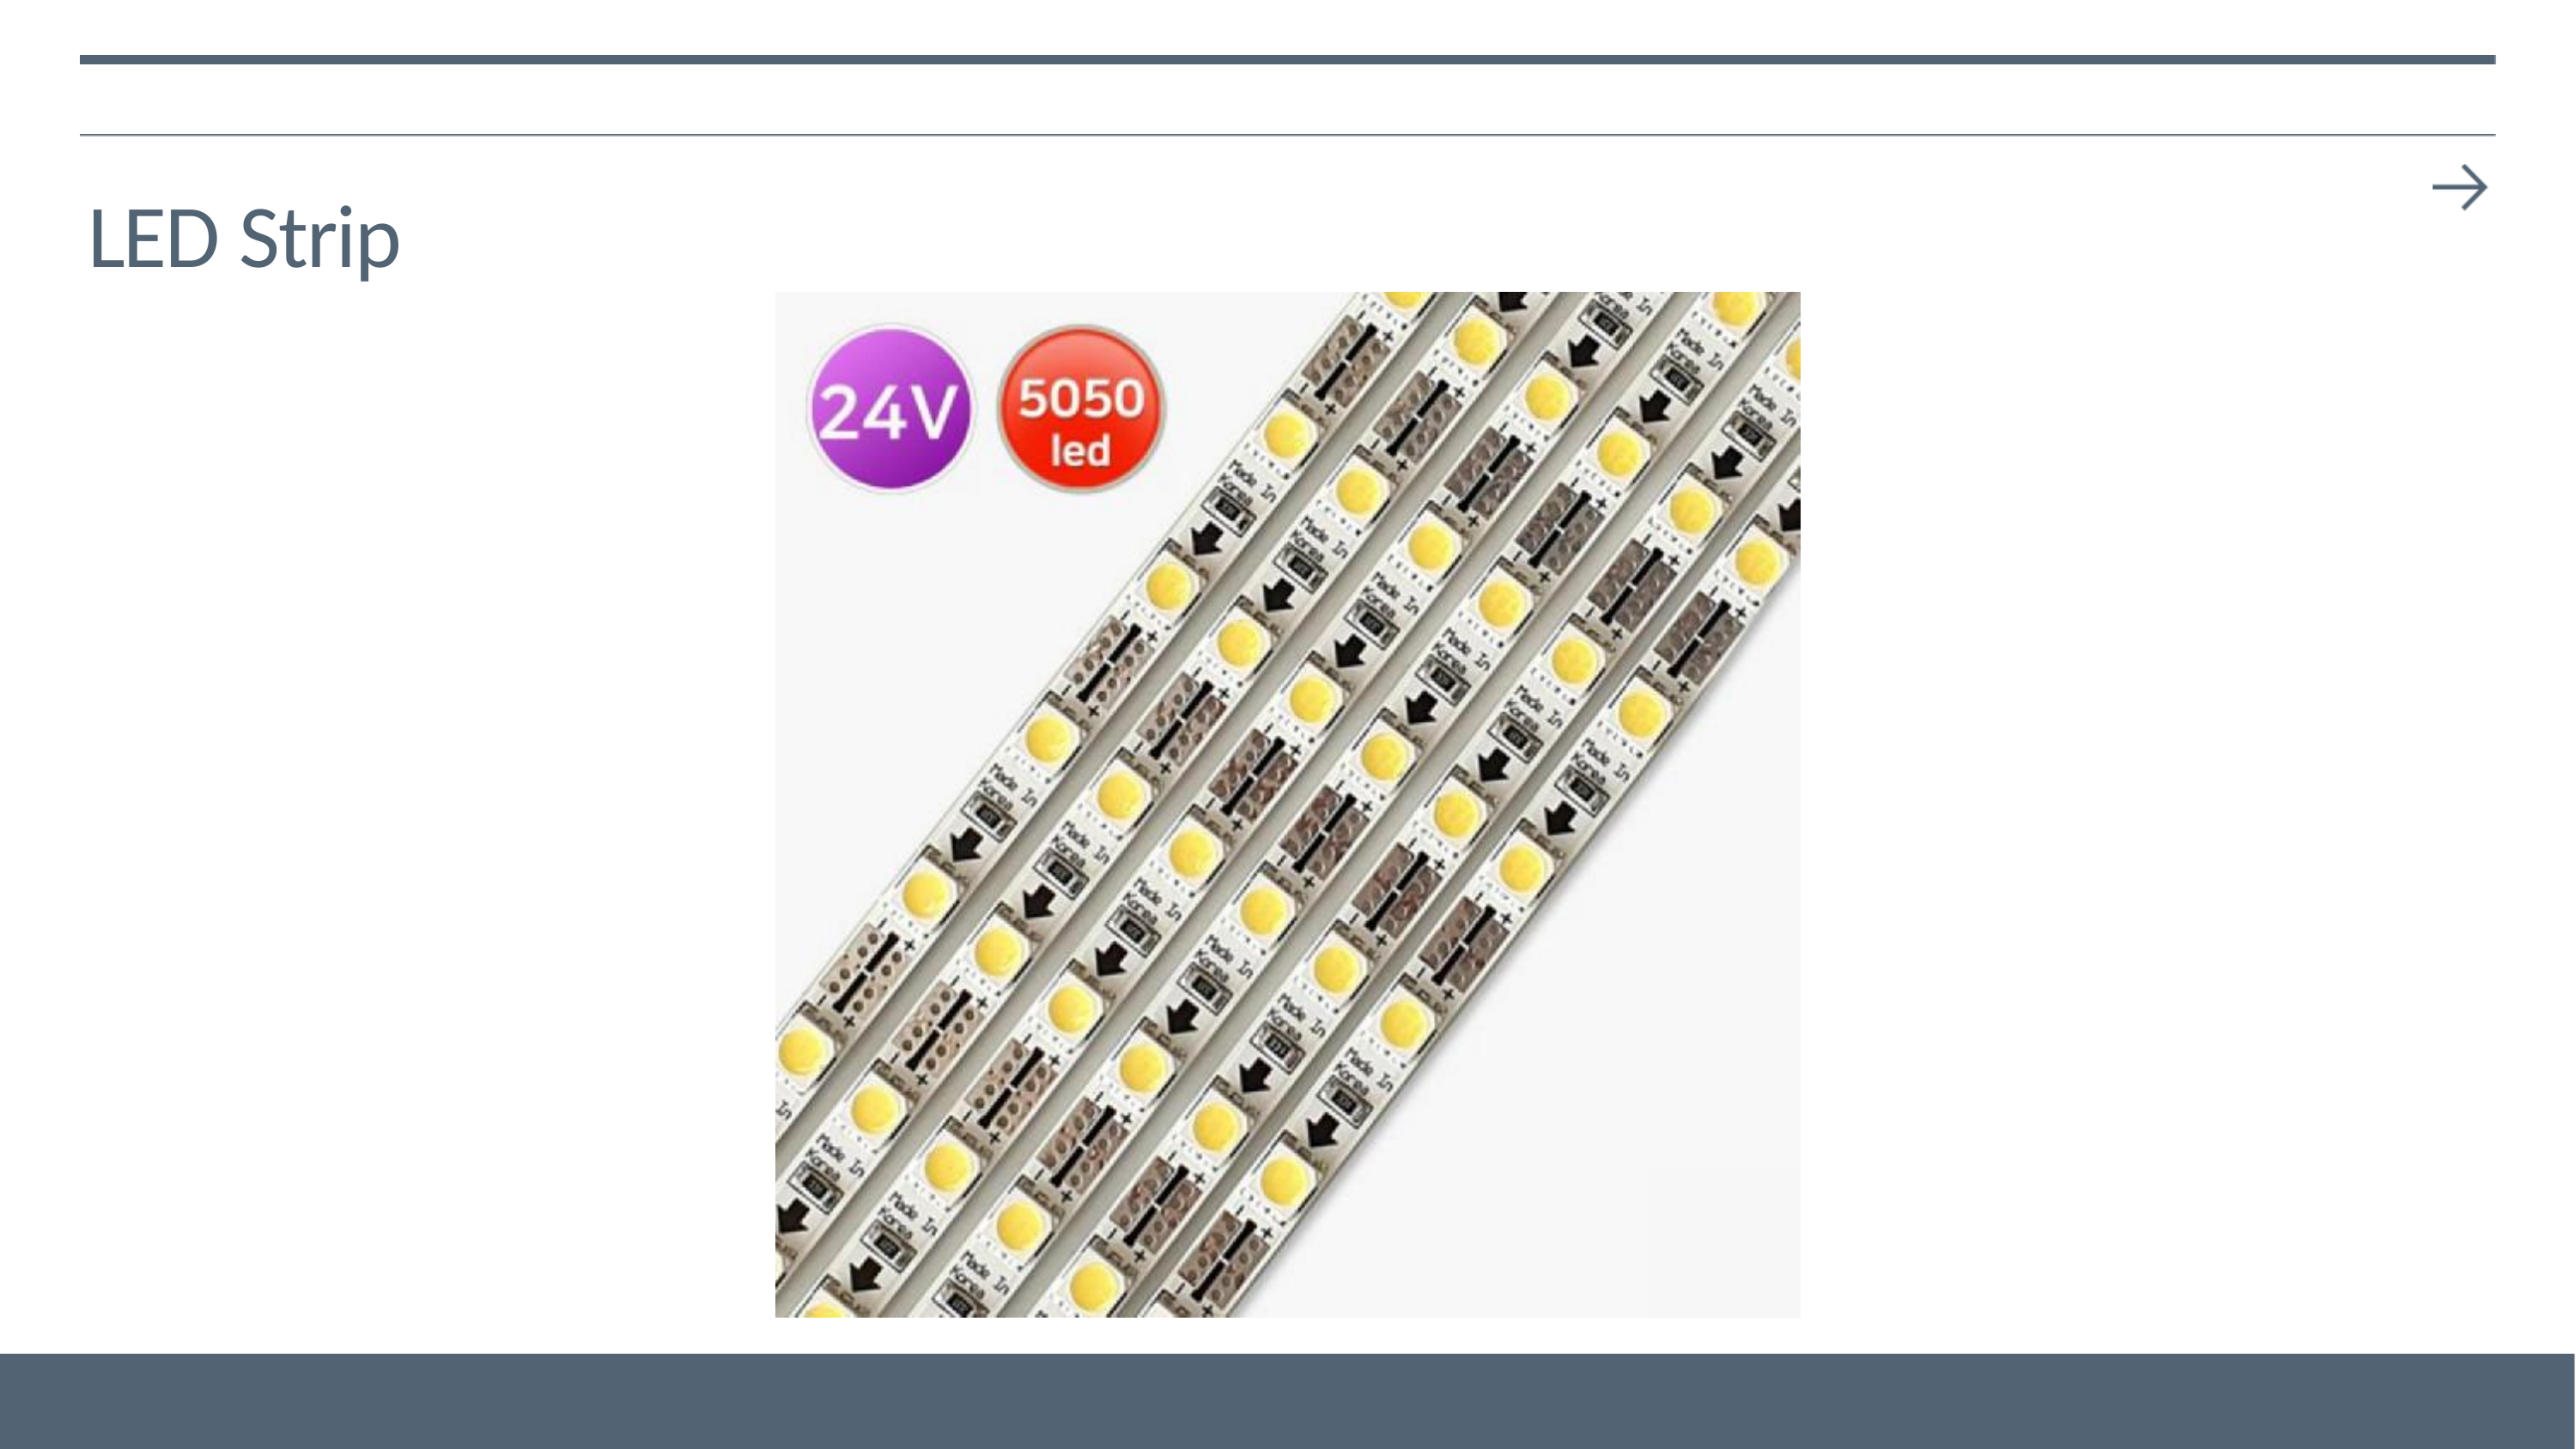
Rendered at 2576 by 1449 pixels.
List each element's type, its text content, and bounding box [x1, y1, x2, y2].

picture [80, 55, 2496, 65]
picture [80, 133, 2496, 136]
picture [2433, 164, 2489, 212]
text_box LED Strip [88, 173, 1095, 299]
picture [775, 292, 1801, 1318]
picture [0, 1353, 2576, 1449]
